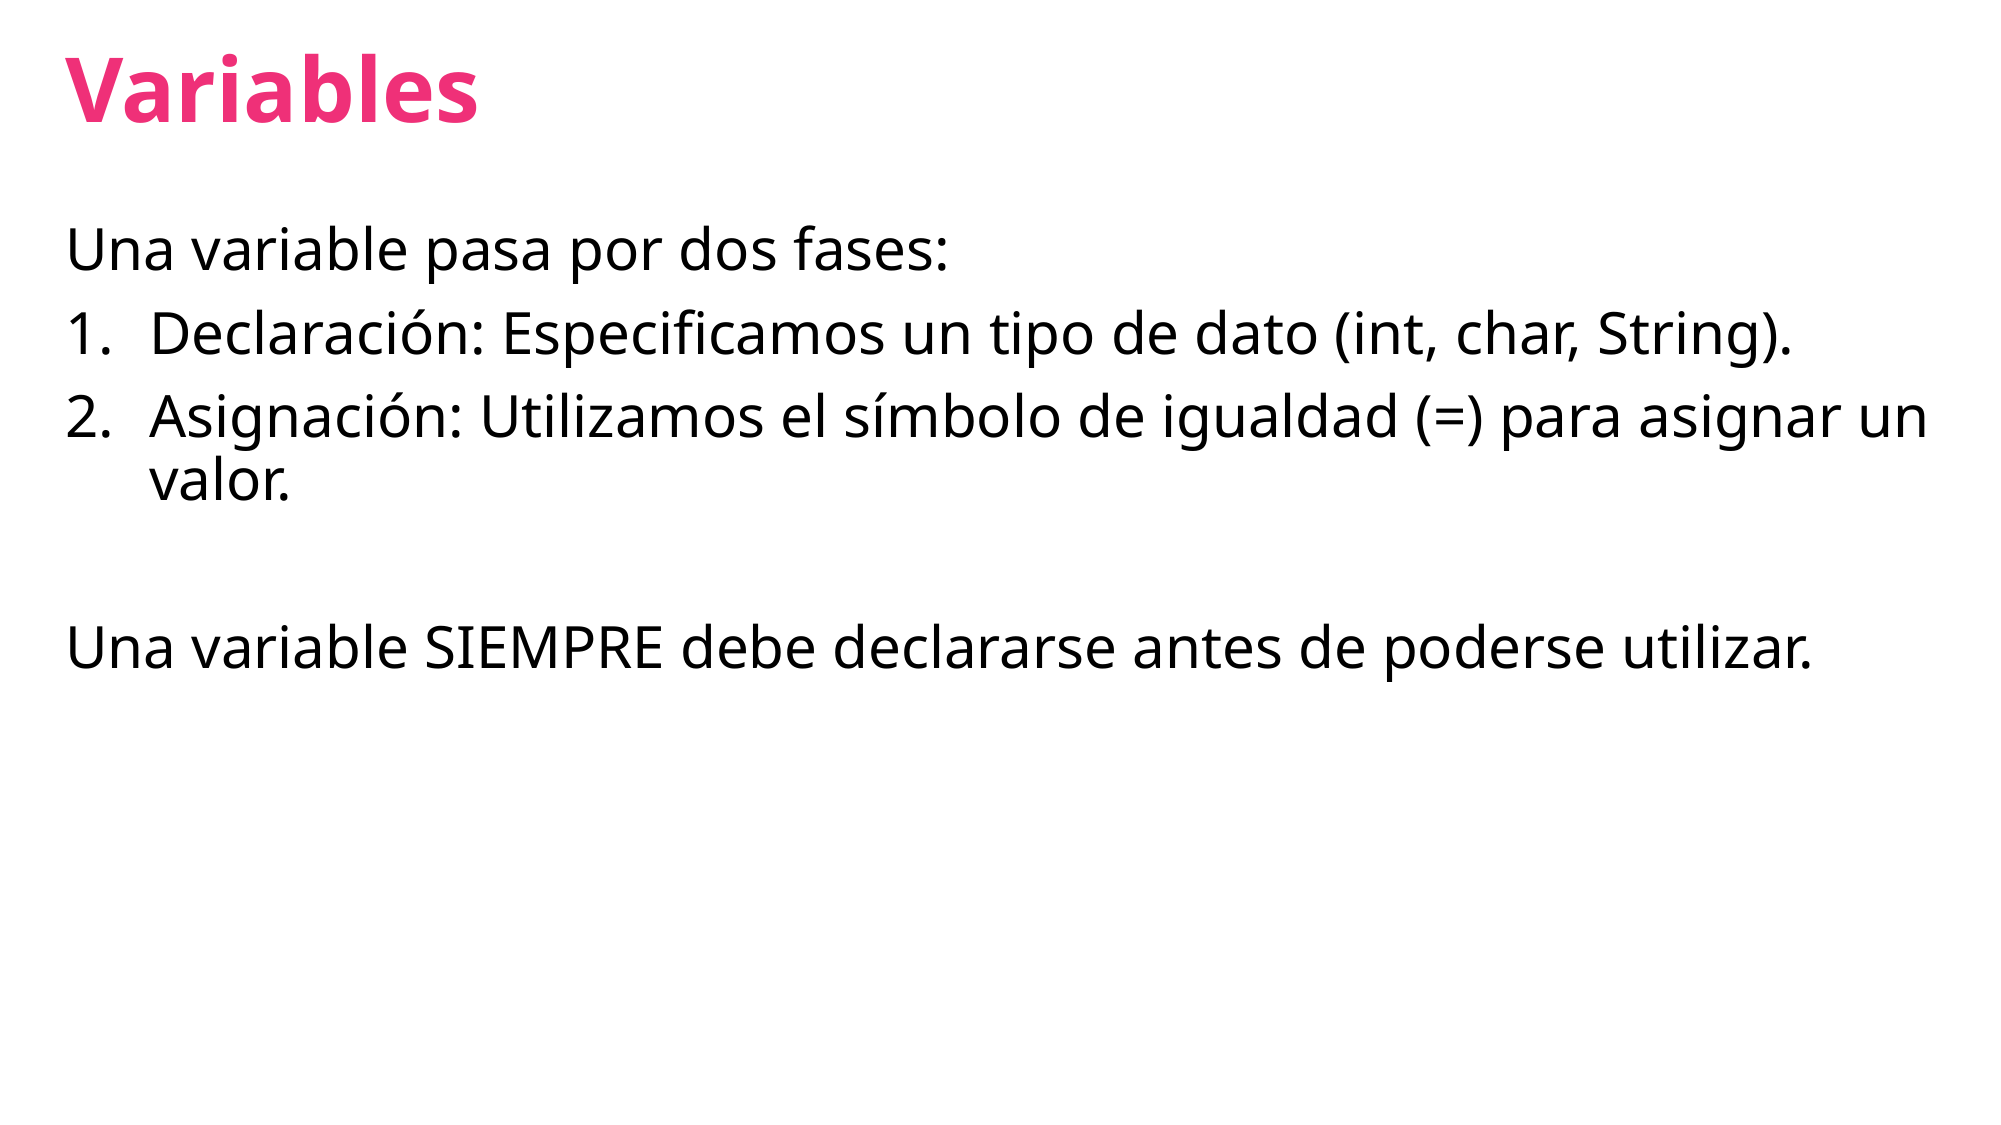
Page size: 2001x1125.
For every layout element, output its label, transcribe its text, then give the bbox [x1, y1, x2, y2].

title Variables [50, 37, 1950, 150]
list Una variable pasa por dos fases: Declaración: Especificamos un tipo de dato (int, char, String). Asignación: Utilizamos el símbolo de igualdad (=) para asignar un valor. Una variable SIEMPRE debe declararse antes de poderse utilizar. [50, 212, 1950, 1066]
